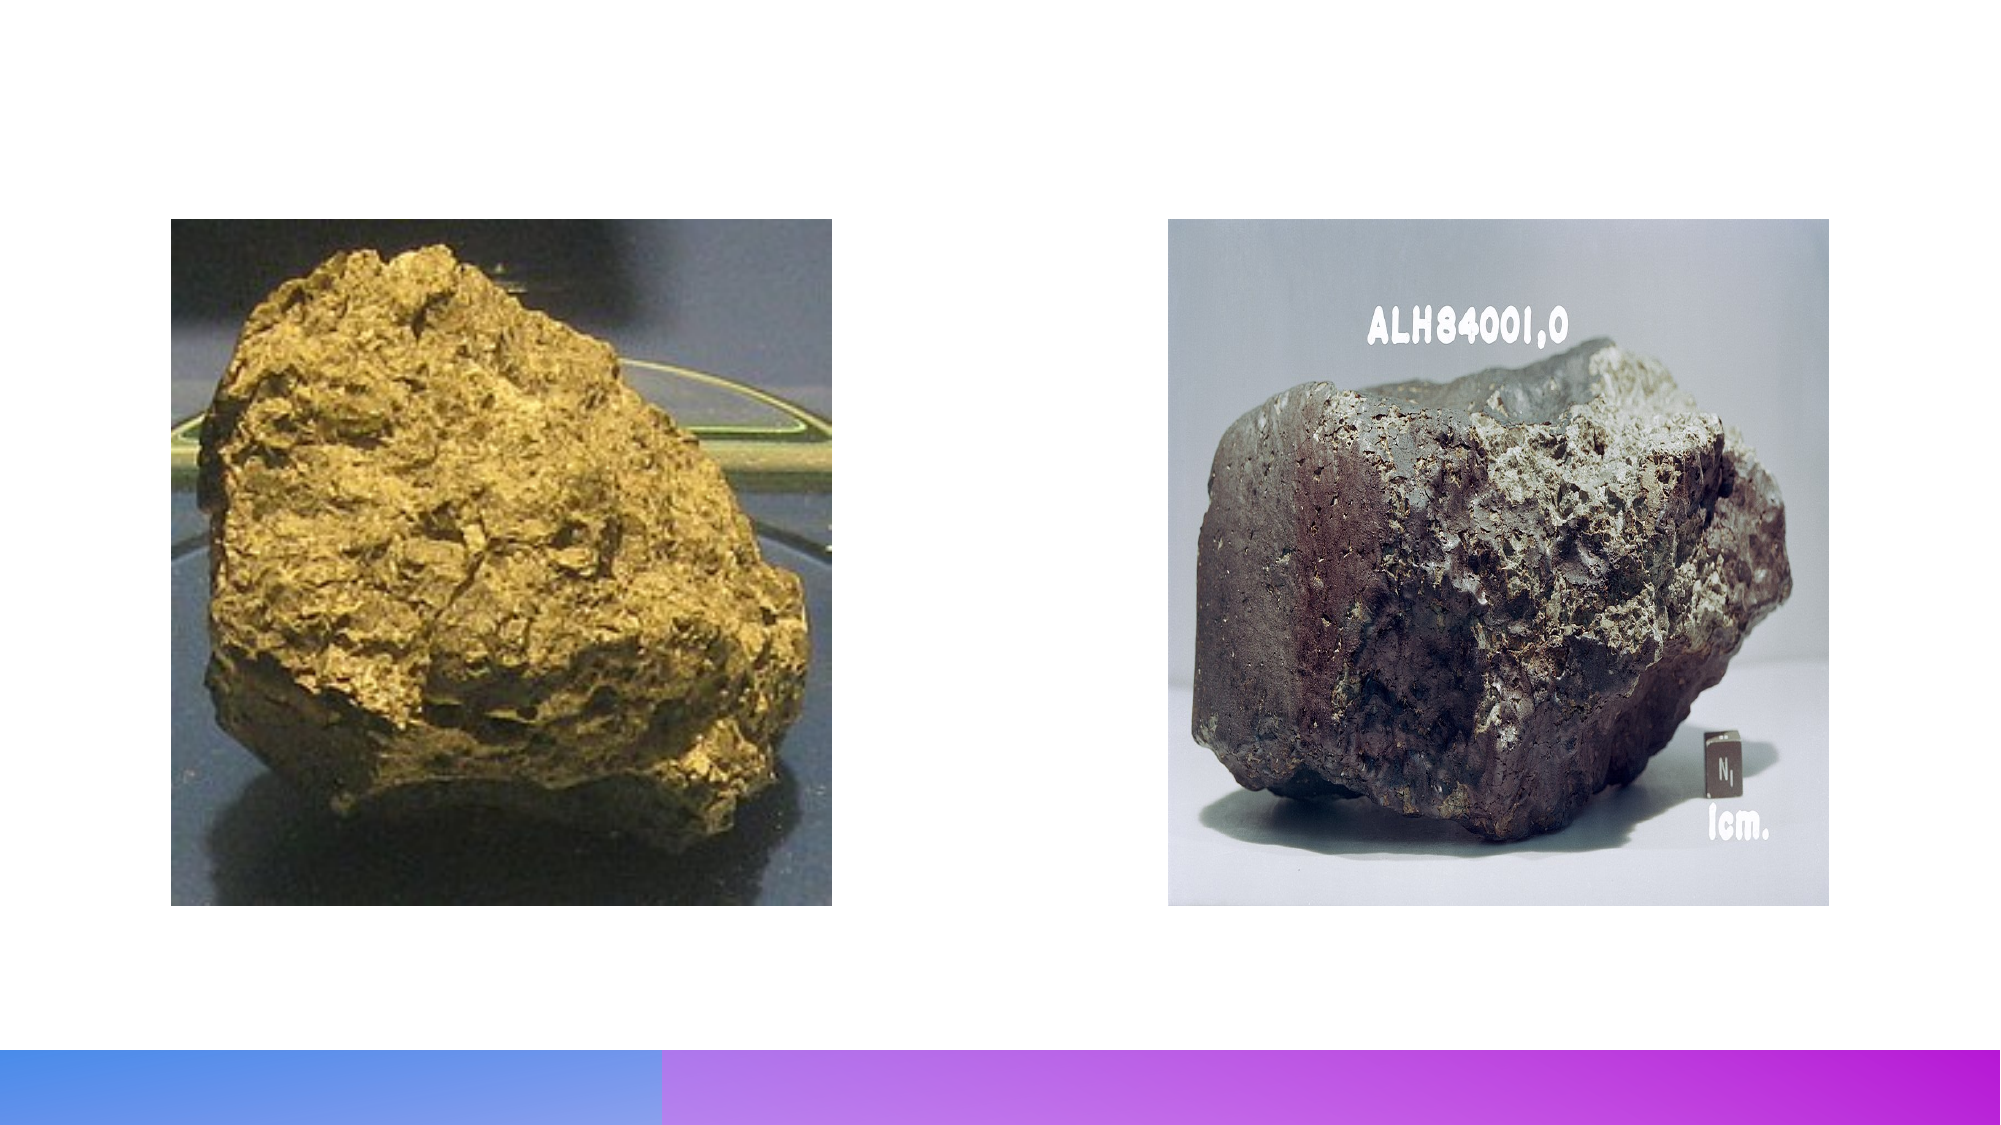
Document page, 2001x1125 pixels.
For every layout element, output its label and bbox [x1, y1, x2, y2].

picture [1168, 219, 1829, 906]
picture [171, 219, 832, 906]
